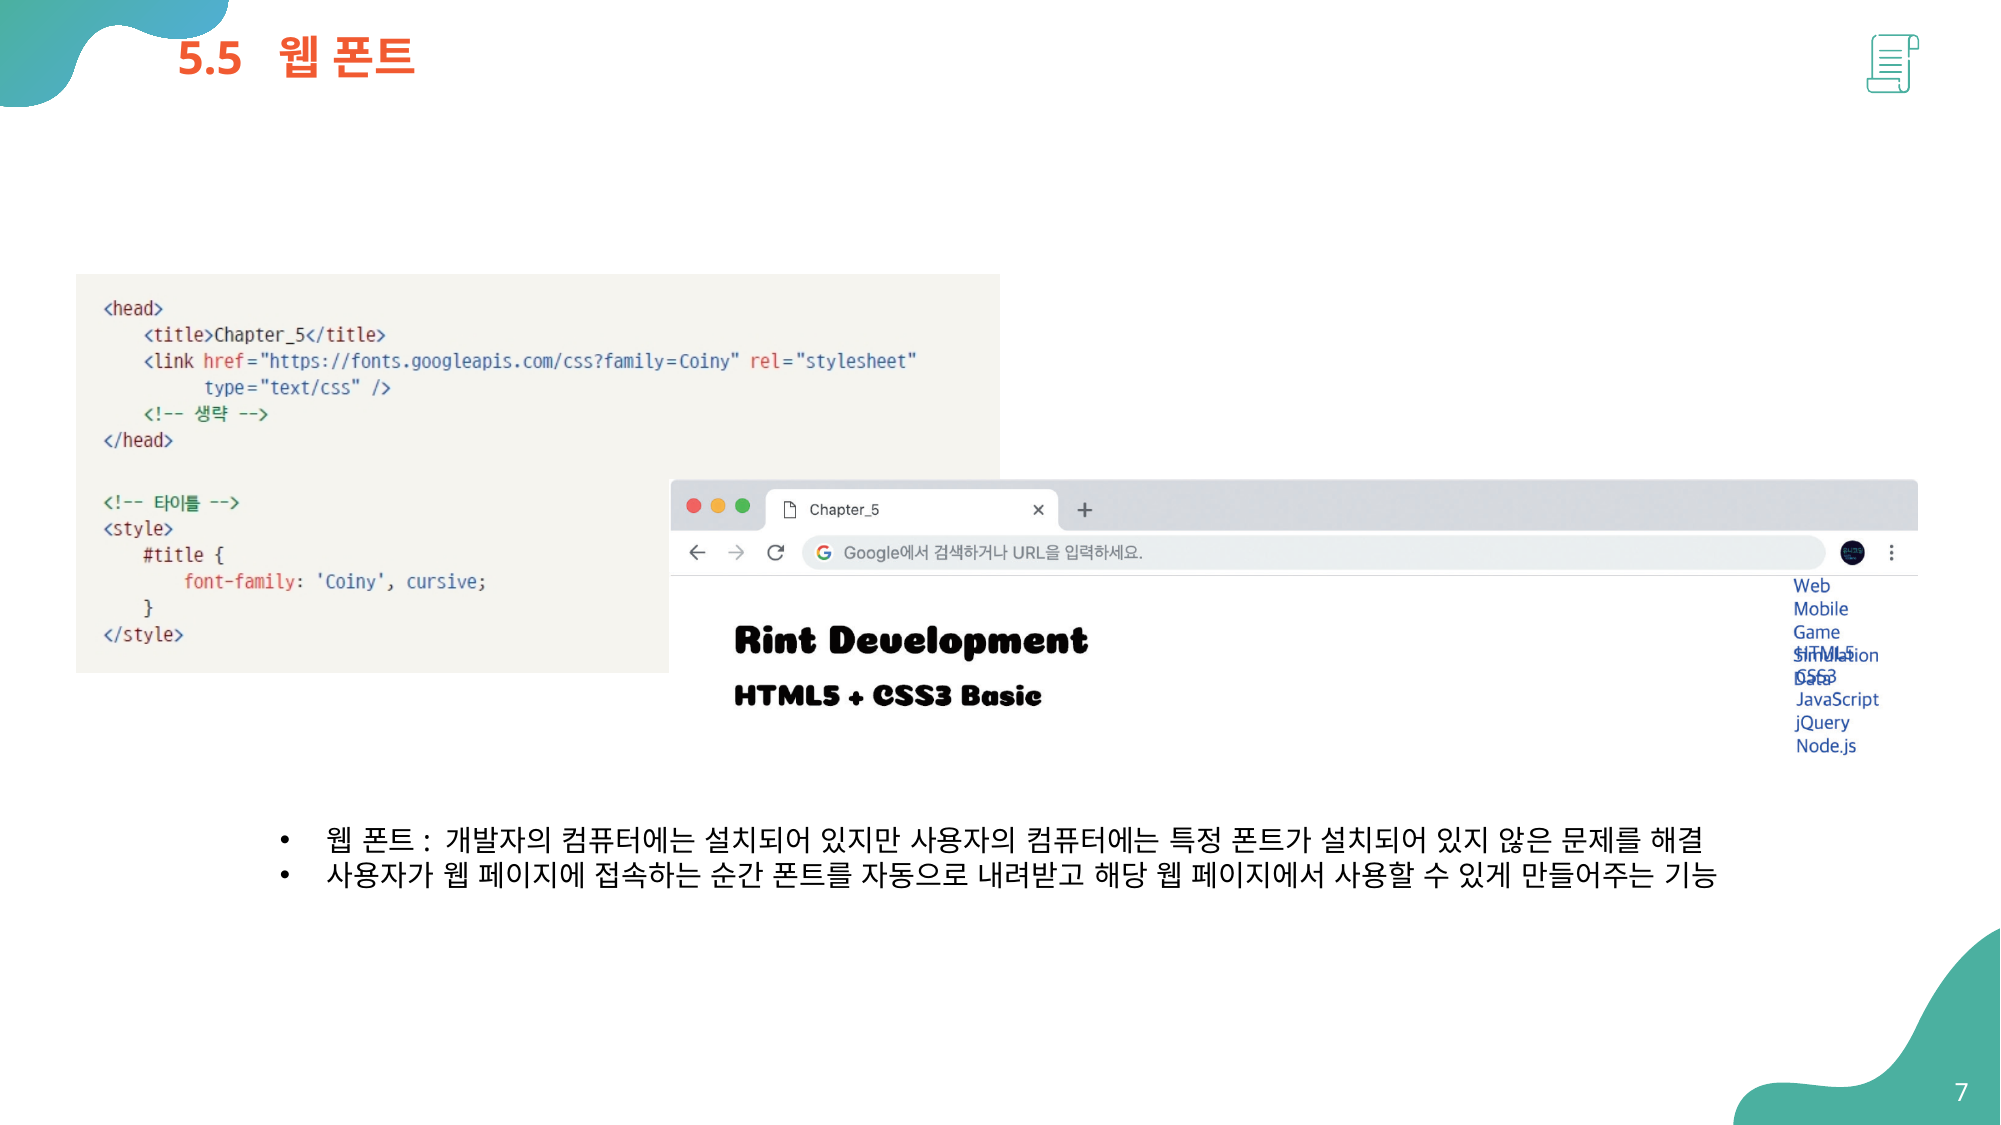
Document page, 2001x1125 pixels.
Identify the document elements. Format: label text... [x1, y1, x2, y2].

slide_number 7 [1917, 1063, 1984, 1124]
picture [76, 274, 1918, 892]
title 5.5 웹 폰트 [162, 27, 2000, 93]
text_box 웹 폰트: 개발자의 컴퓨터에는 설치되어 있지만 사용자의 컴퓨터에는 특정 폰트가 설치되어 있지 않은 문제를 해결 사용자가 웹 페이지에 접속하는 순간 폰트를 자동으로 내려받고 해당 웹 페이지에서 사용할 수 있게 만들어주는 기능 [265, 814, 1735, 900]
